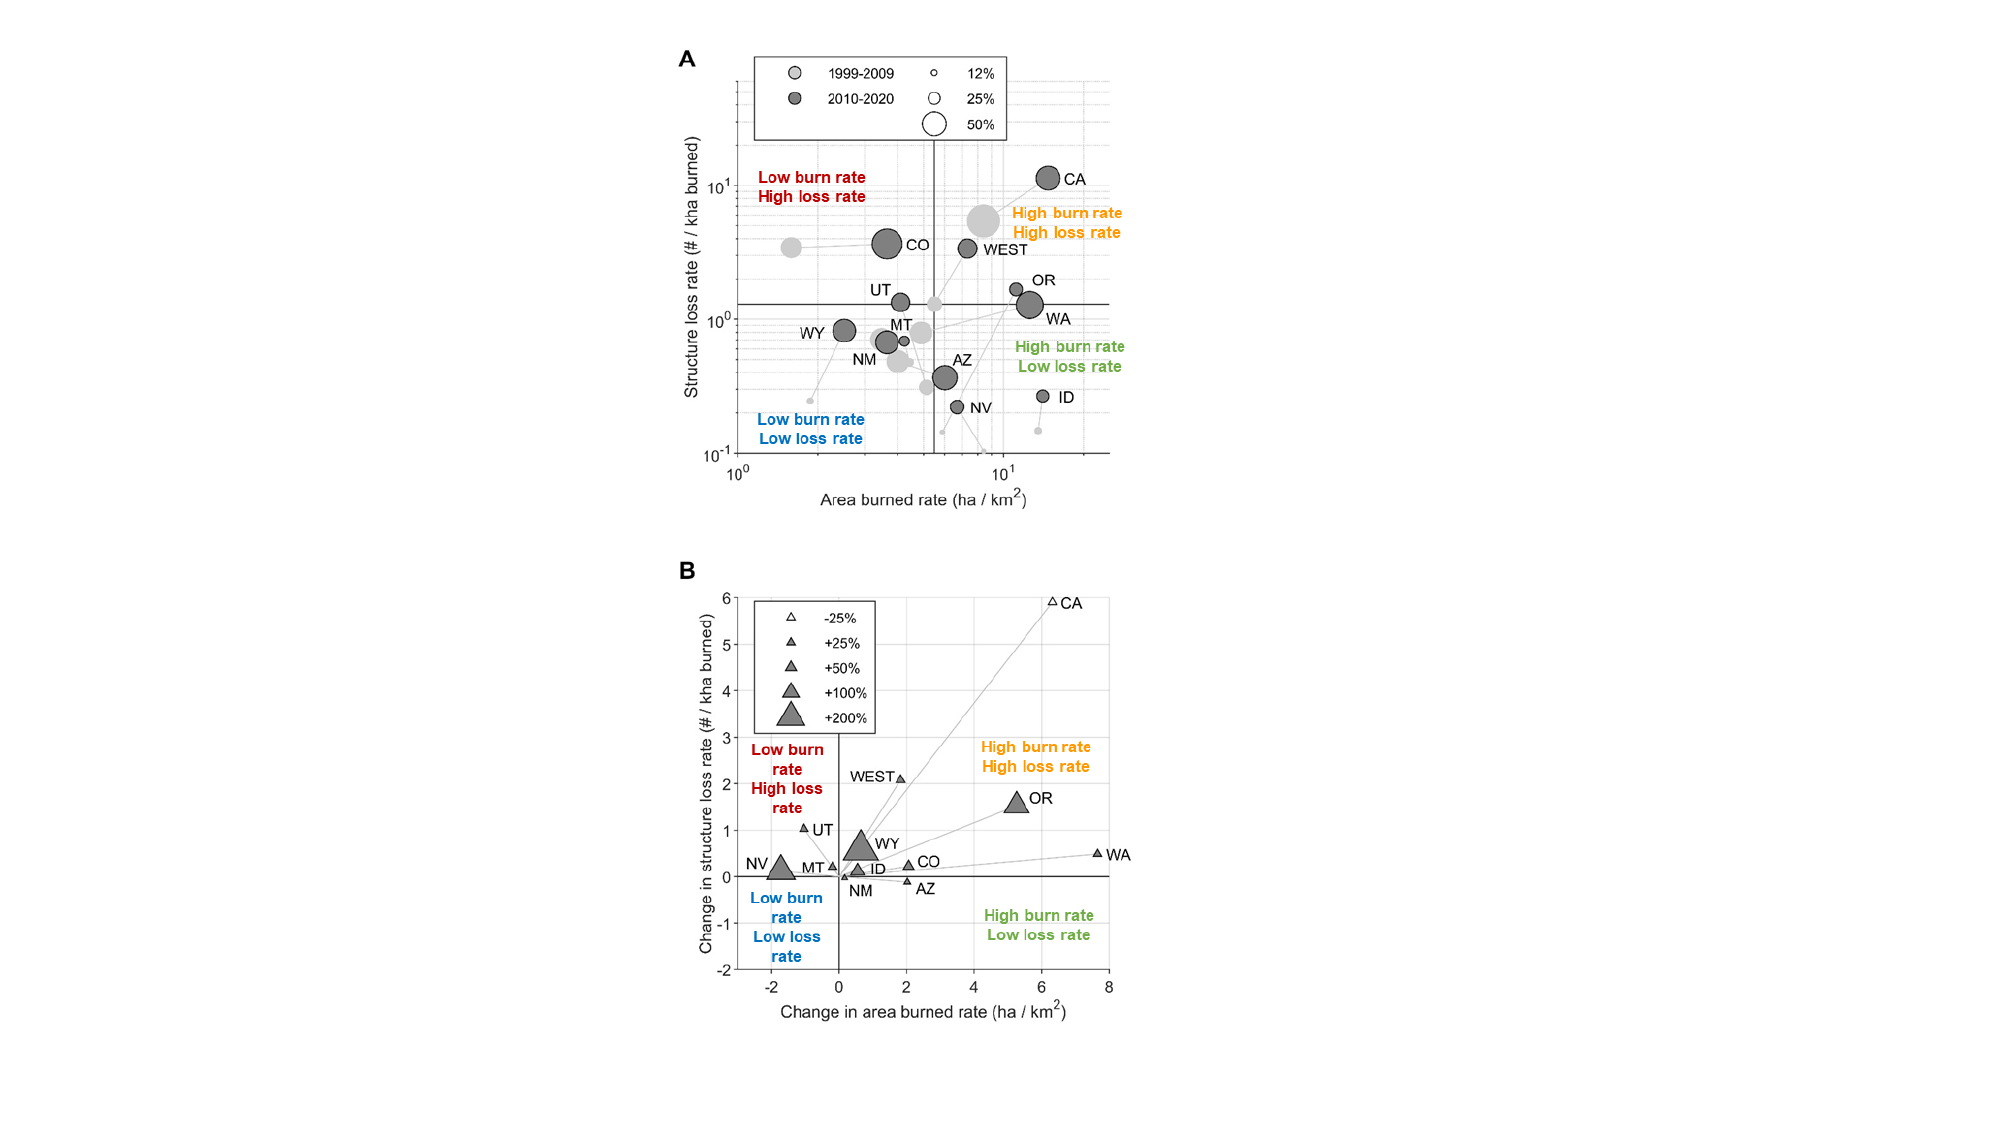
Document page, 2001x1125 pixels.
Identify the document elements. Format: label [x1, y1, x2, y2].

picture [641, 0, 1186, 1090]
